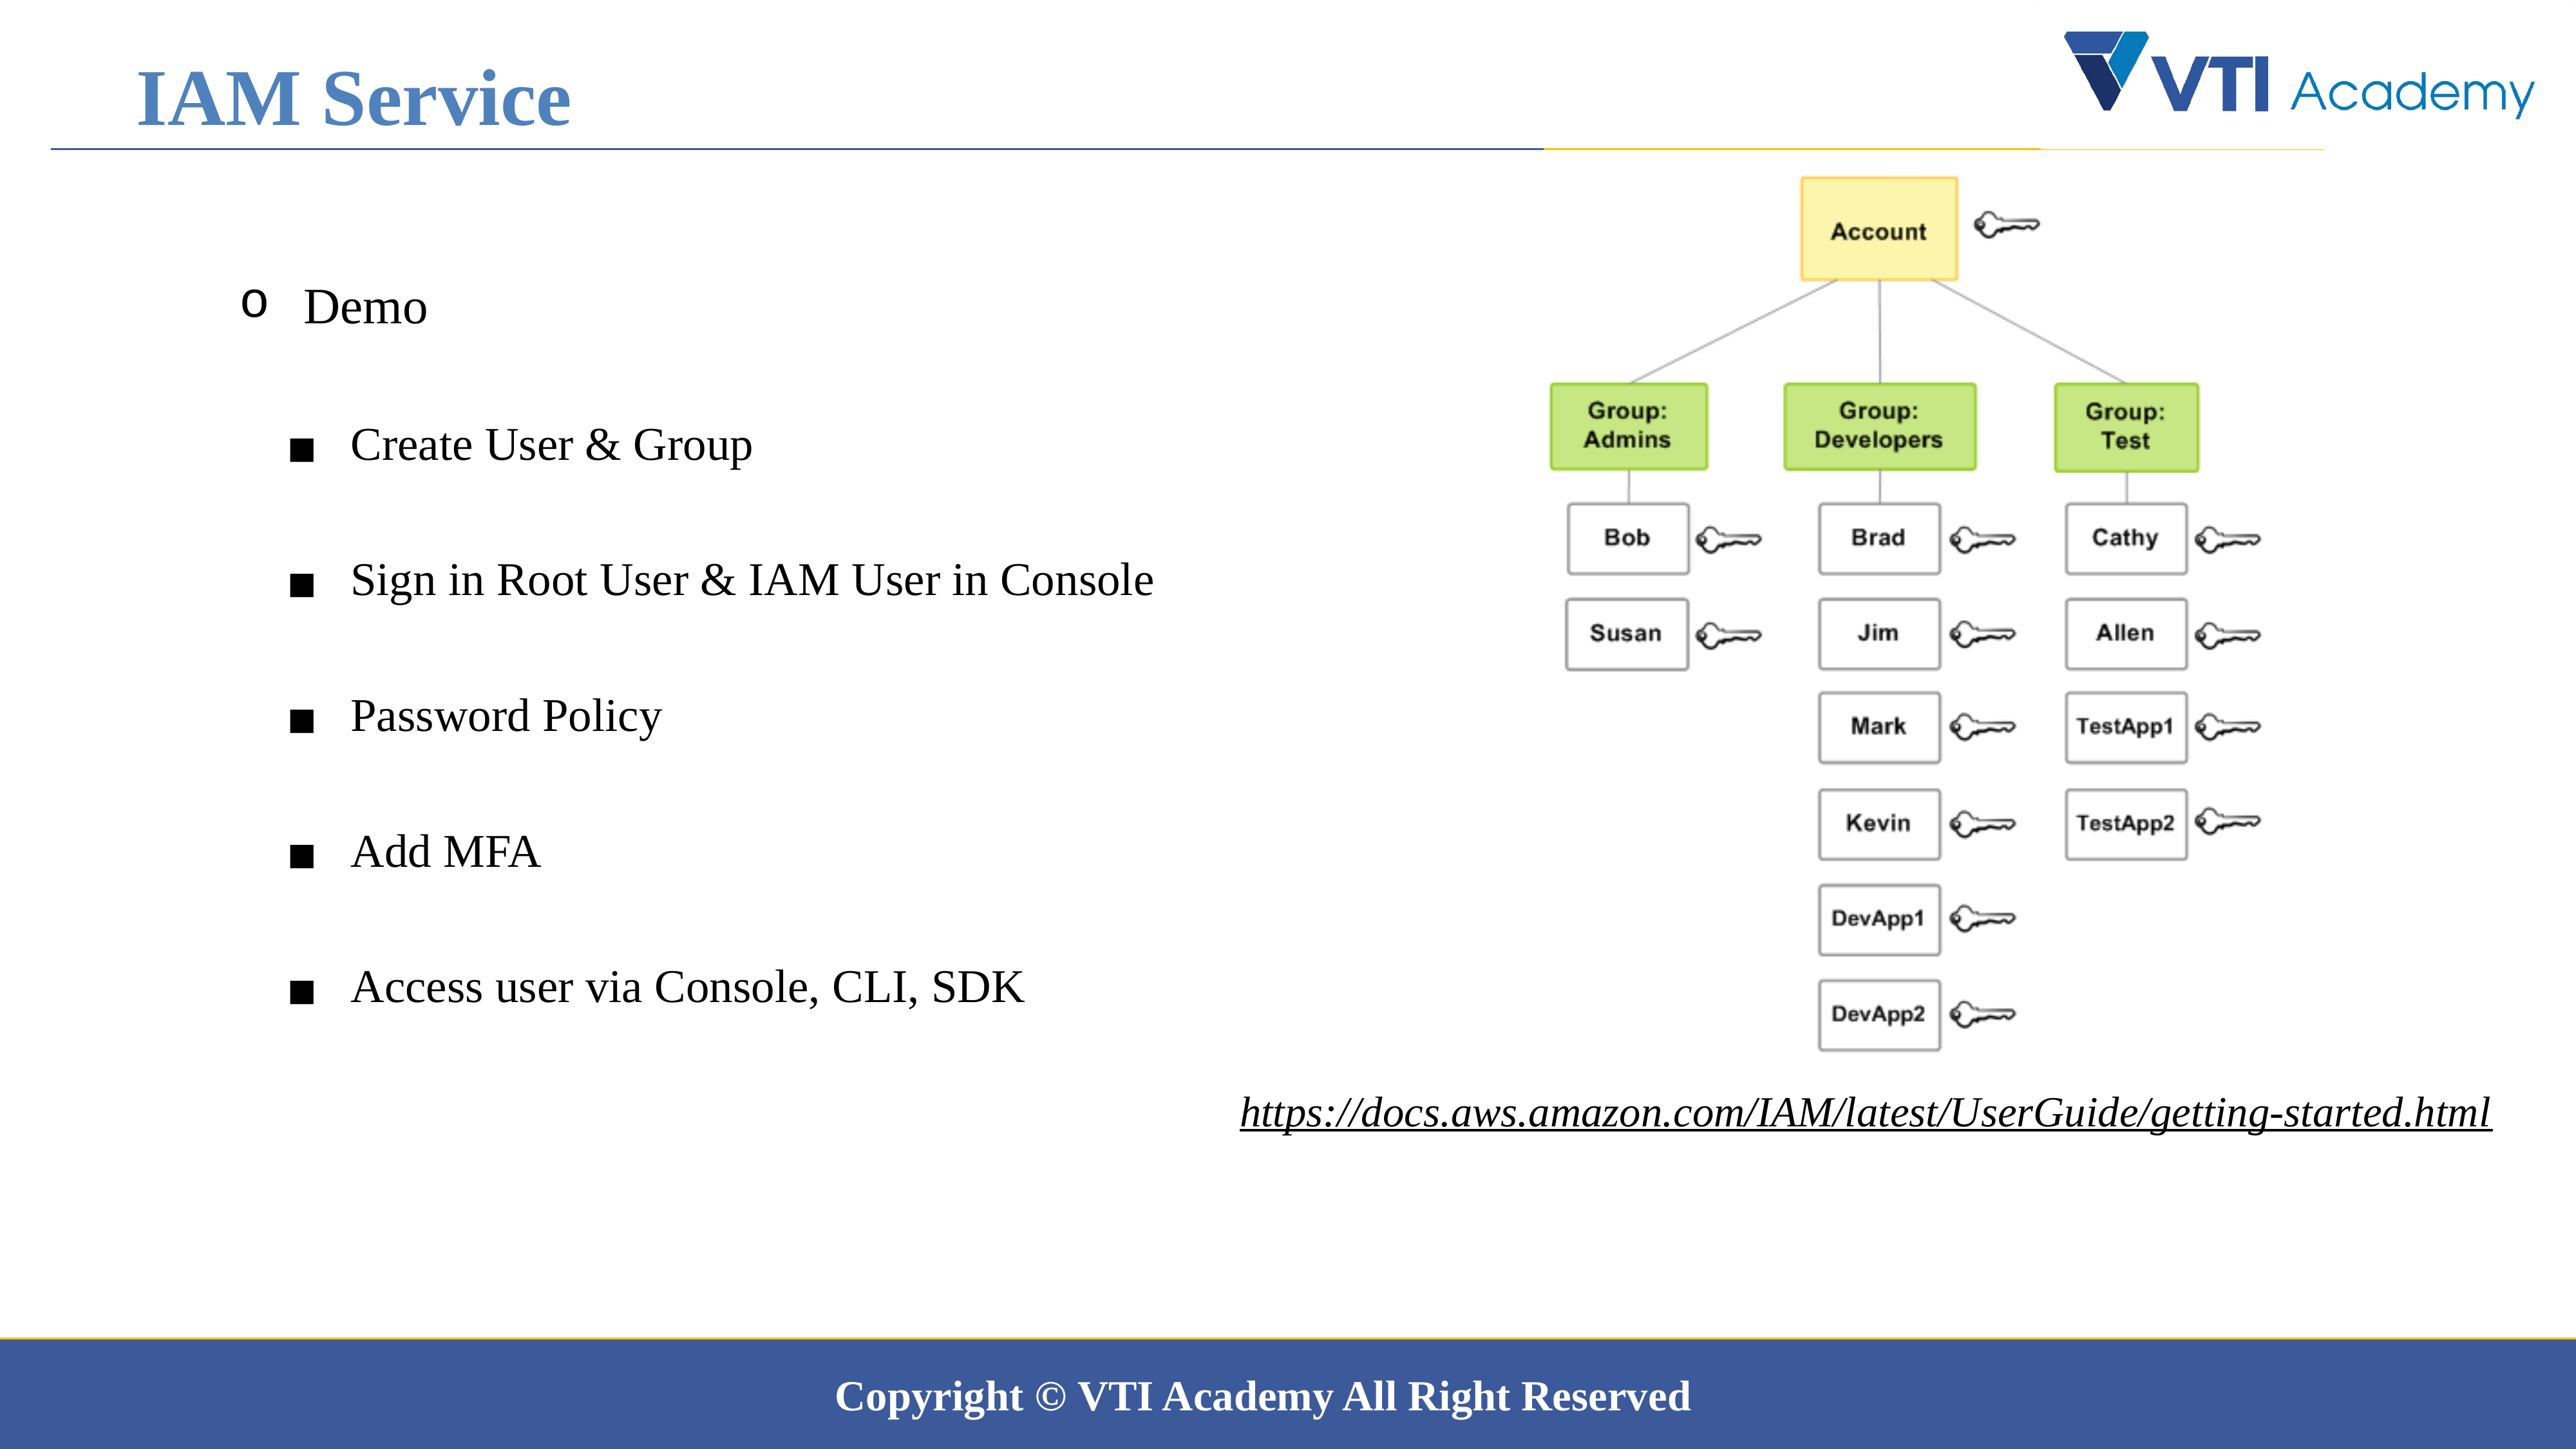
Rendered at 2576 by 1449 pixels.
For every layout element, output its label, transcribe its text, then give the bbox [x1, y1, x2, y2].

text_box Demo Create User & Group Sign in Root User & IAM User in Console Password Policy Add MFA Access user via Console, CLI, SDK [182, 268, 1329, 1079]
picture [2034, 0, 2576, 149]
picture [1549, 173, 2269, 1110]
text_box IAM Service [126, 60, 1329, 126]
text_box https://docs.aws.amazon.com/IAM/latest/UserGuide/getting-started.html [1180, 1079, 2563, 1141]
